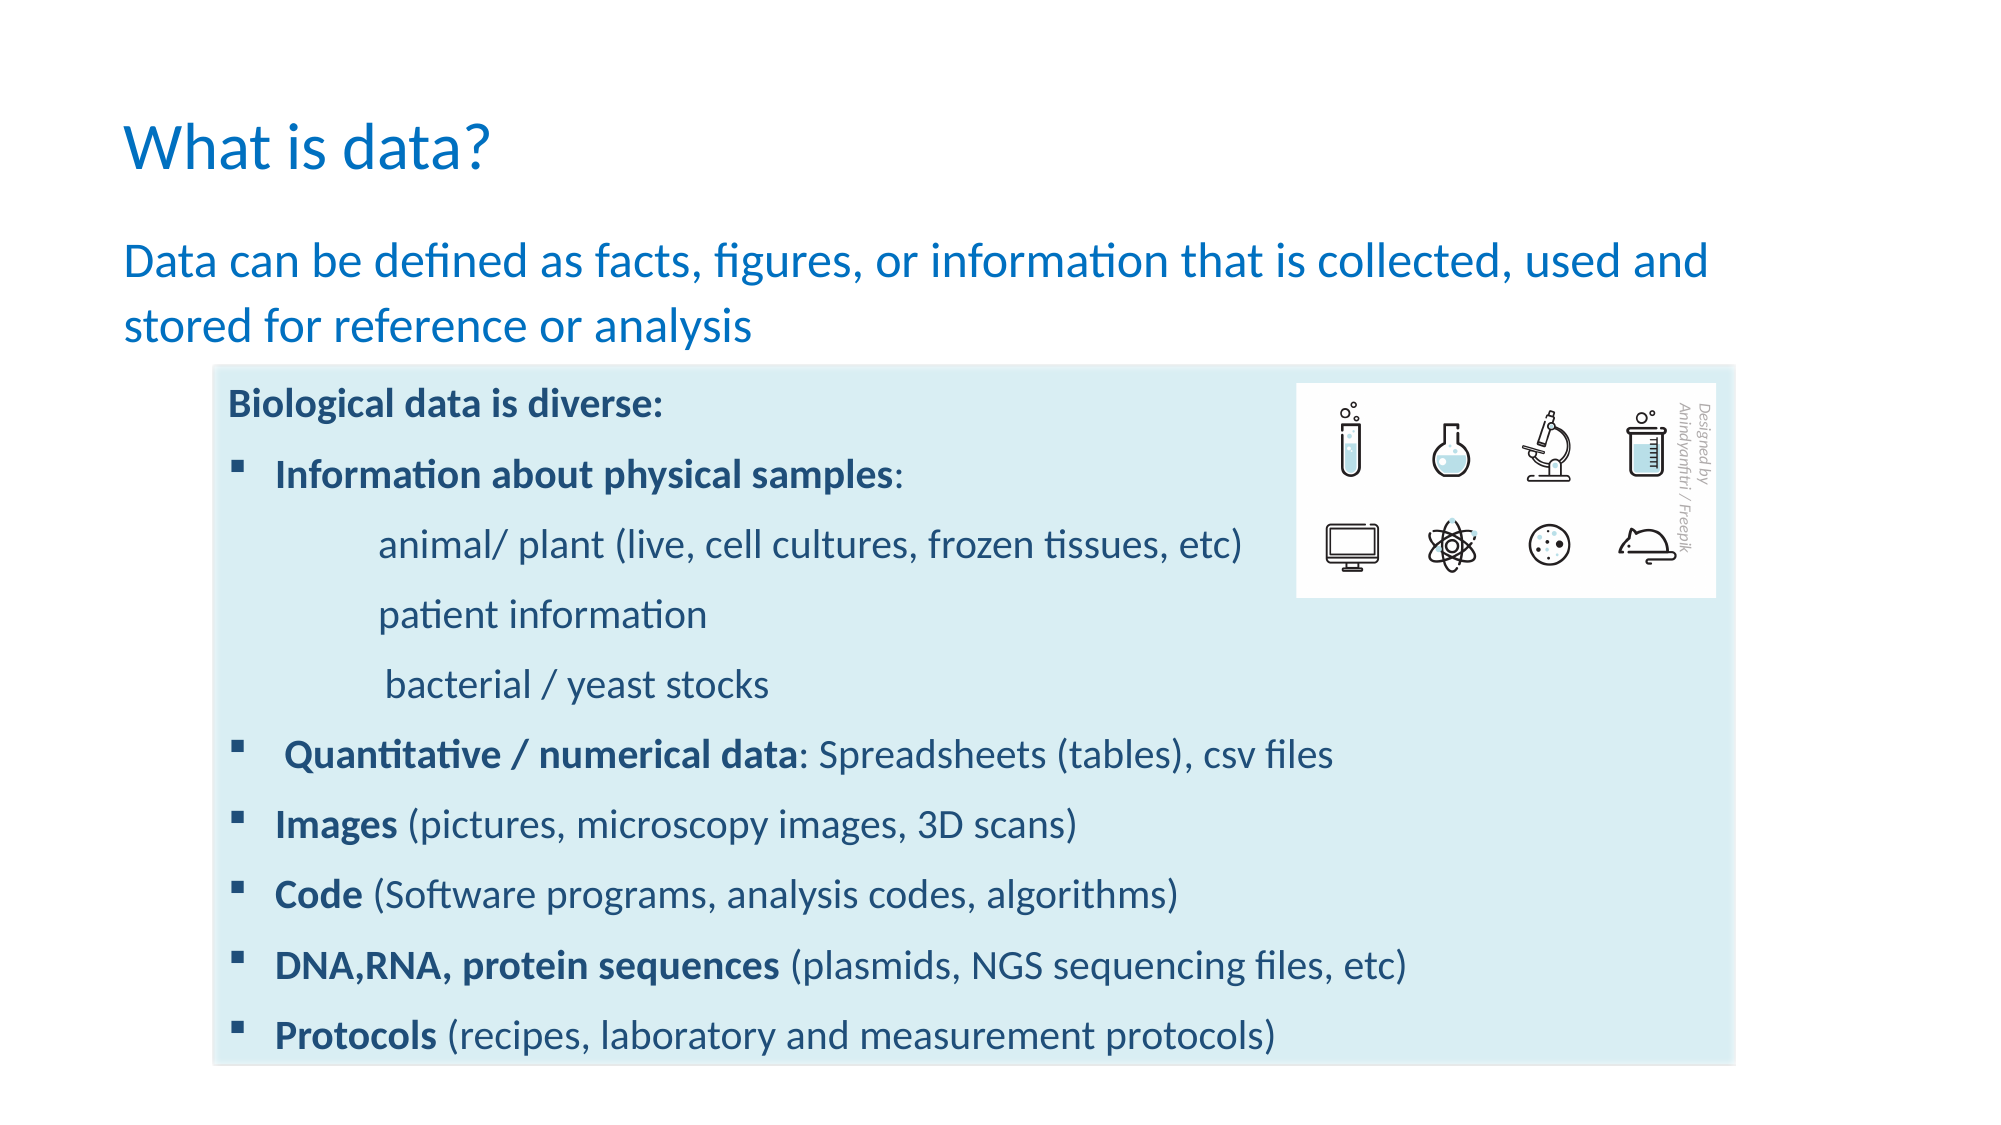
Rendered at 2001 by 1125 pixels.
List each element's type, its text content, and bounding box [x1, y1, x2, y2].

text_box Data can be defined as facts, figures, or information that is collected, used and stored for reference or analysis [108, 216, 1744, 360]
text_box What is data? [108, 95, 1109, 191]
text_box Designed by Anindyanfitri / Freepik [1717, 388, 1724, 598]
picture [1296, 383, 1717, 599]
text_box Biological data is diverse: Information about physical samples: animal/ plant (live, cell cultures, frozen tissues, etc) patient information bacterial / yeast stocks Quantitative / numerical data: Spreadsheets (tables), csv files Images (pictures, microscopy images, 3D scans) Code (Software programs, analysis codes, algorithms) DNA,RNA, protein sequences (plasmids, NGS sequencing files, etc) Protocols (recipes, laboratory and measurement protocols) [220, 372, 1729, 1059]
